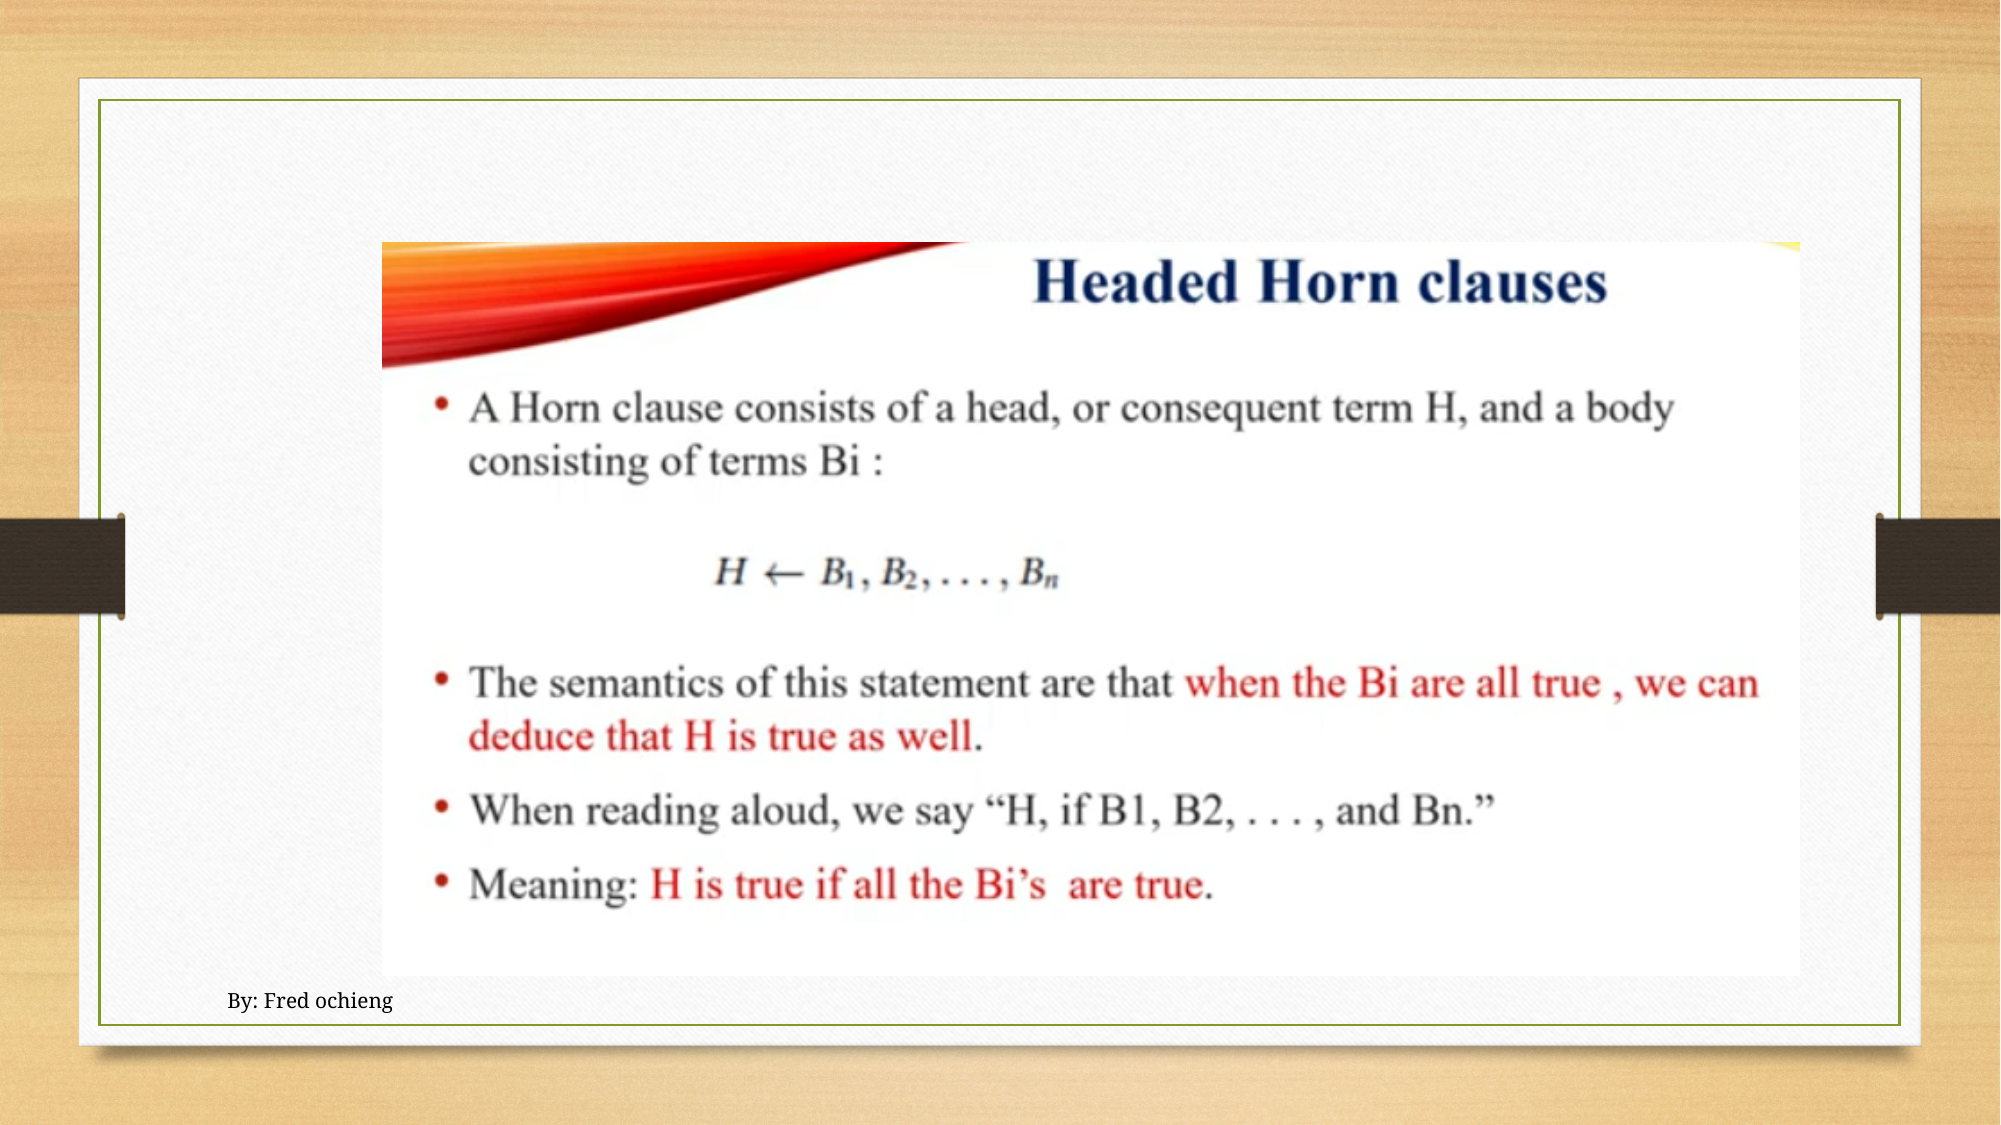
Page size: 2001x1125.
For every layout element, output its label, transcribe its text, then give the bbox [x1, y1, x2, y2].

picture [0, 0, 2001, 1125]
footer By: Fred ochieng [212, 979, 1411, 1025]
